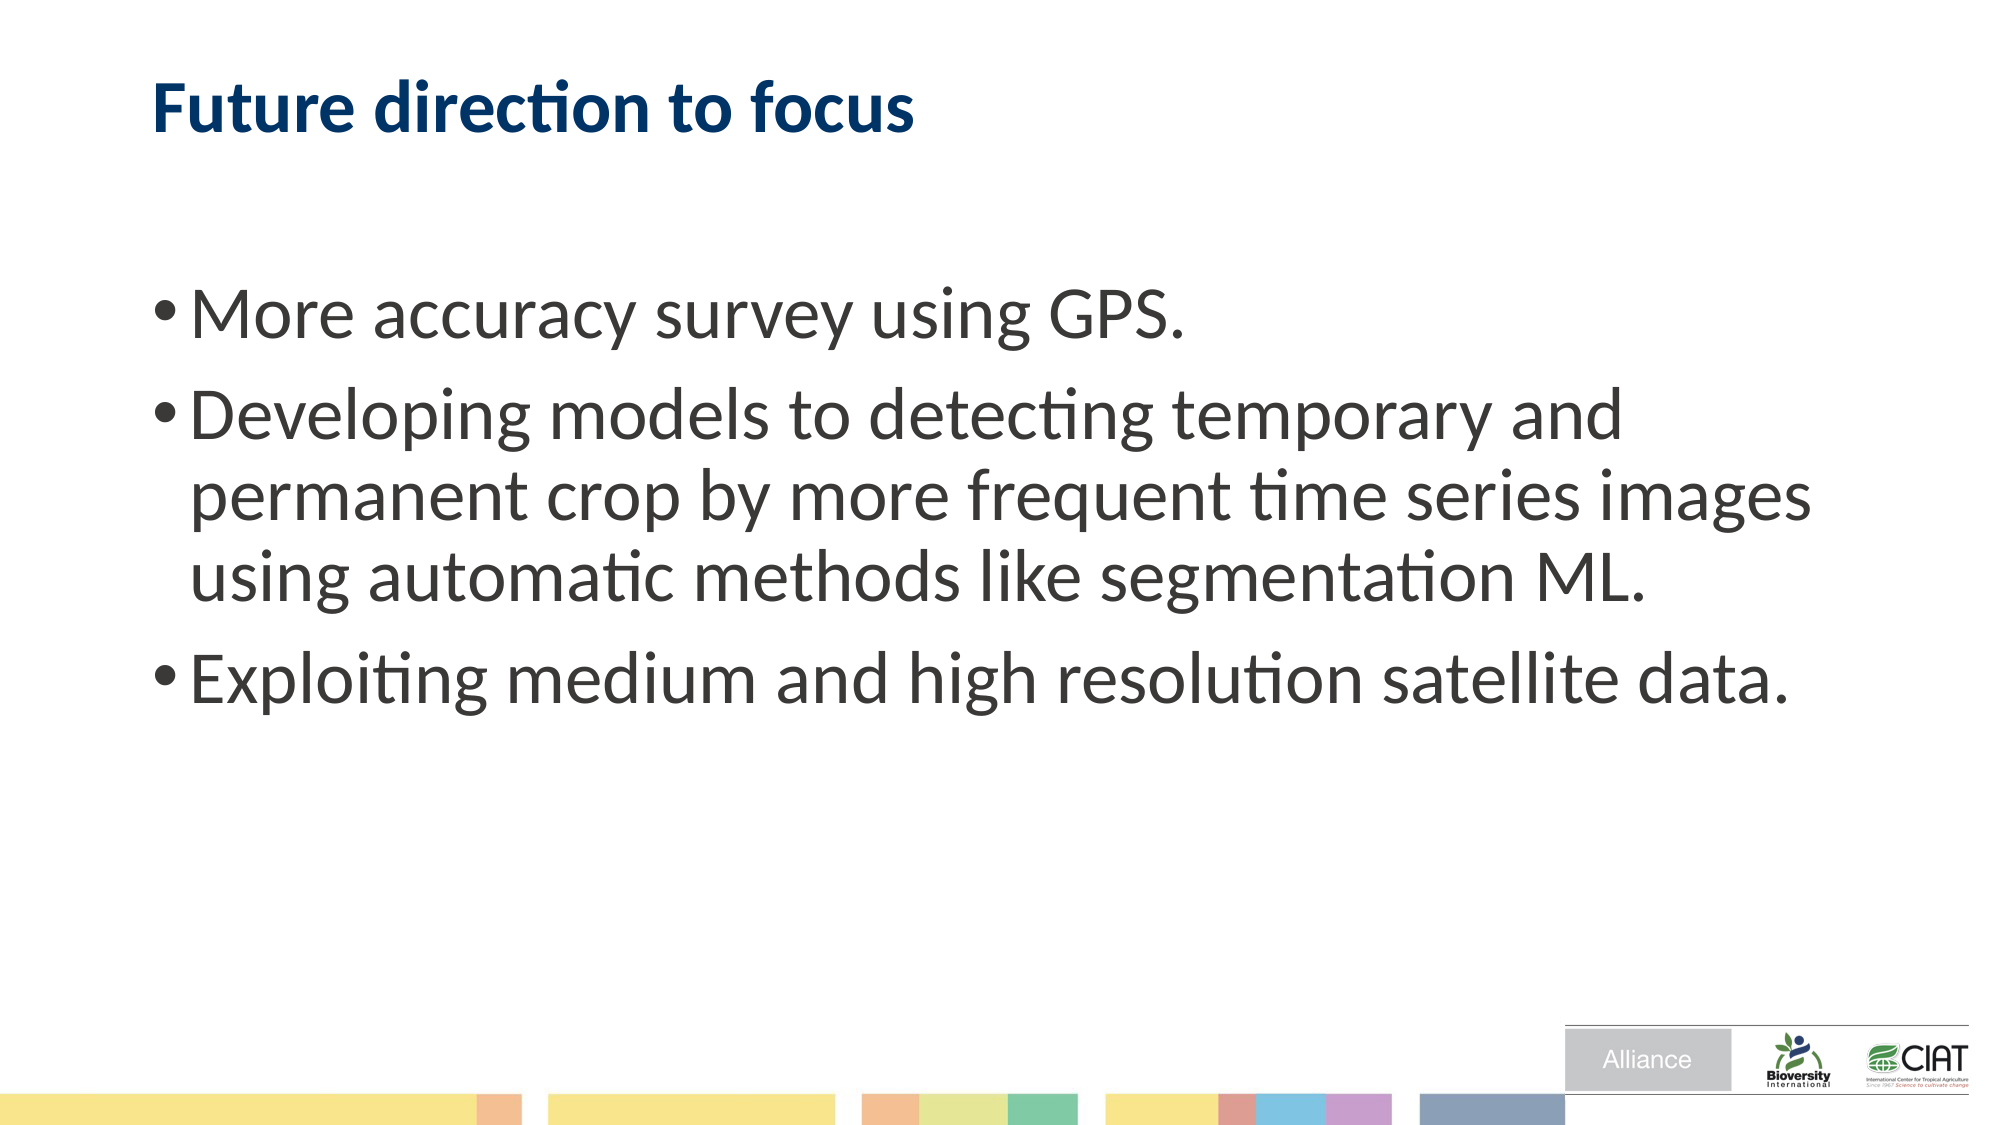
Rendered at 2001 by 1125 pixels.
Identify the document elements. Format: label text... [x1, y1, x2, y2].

list More accuracy survey using GPS. Developing models to detecting temporary and permanent crop by more frequent time series images using automatic methods like segmentation ML. Exploiting medium and high resolution satellite data. [137, 265, 1912, 980]
picture [0, 0, 2000, 1125]
title Future direction to focus [137, 59, 1863, 233]
